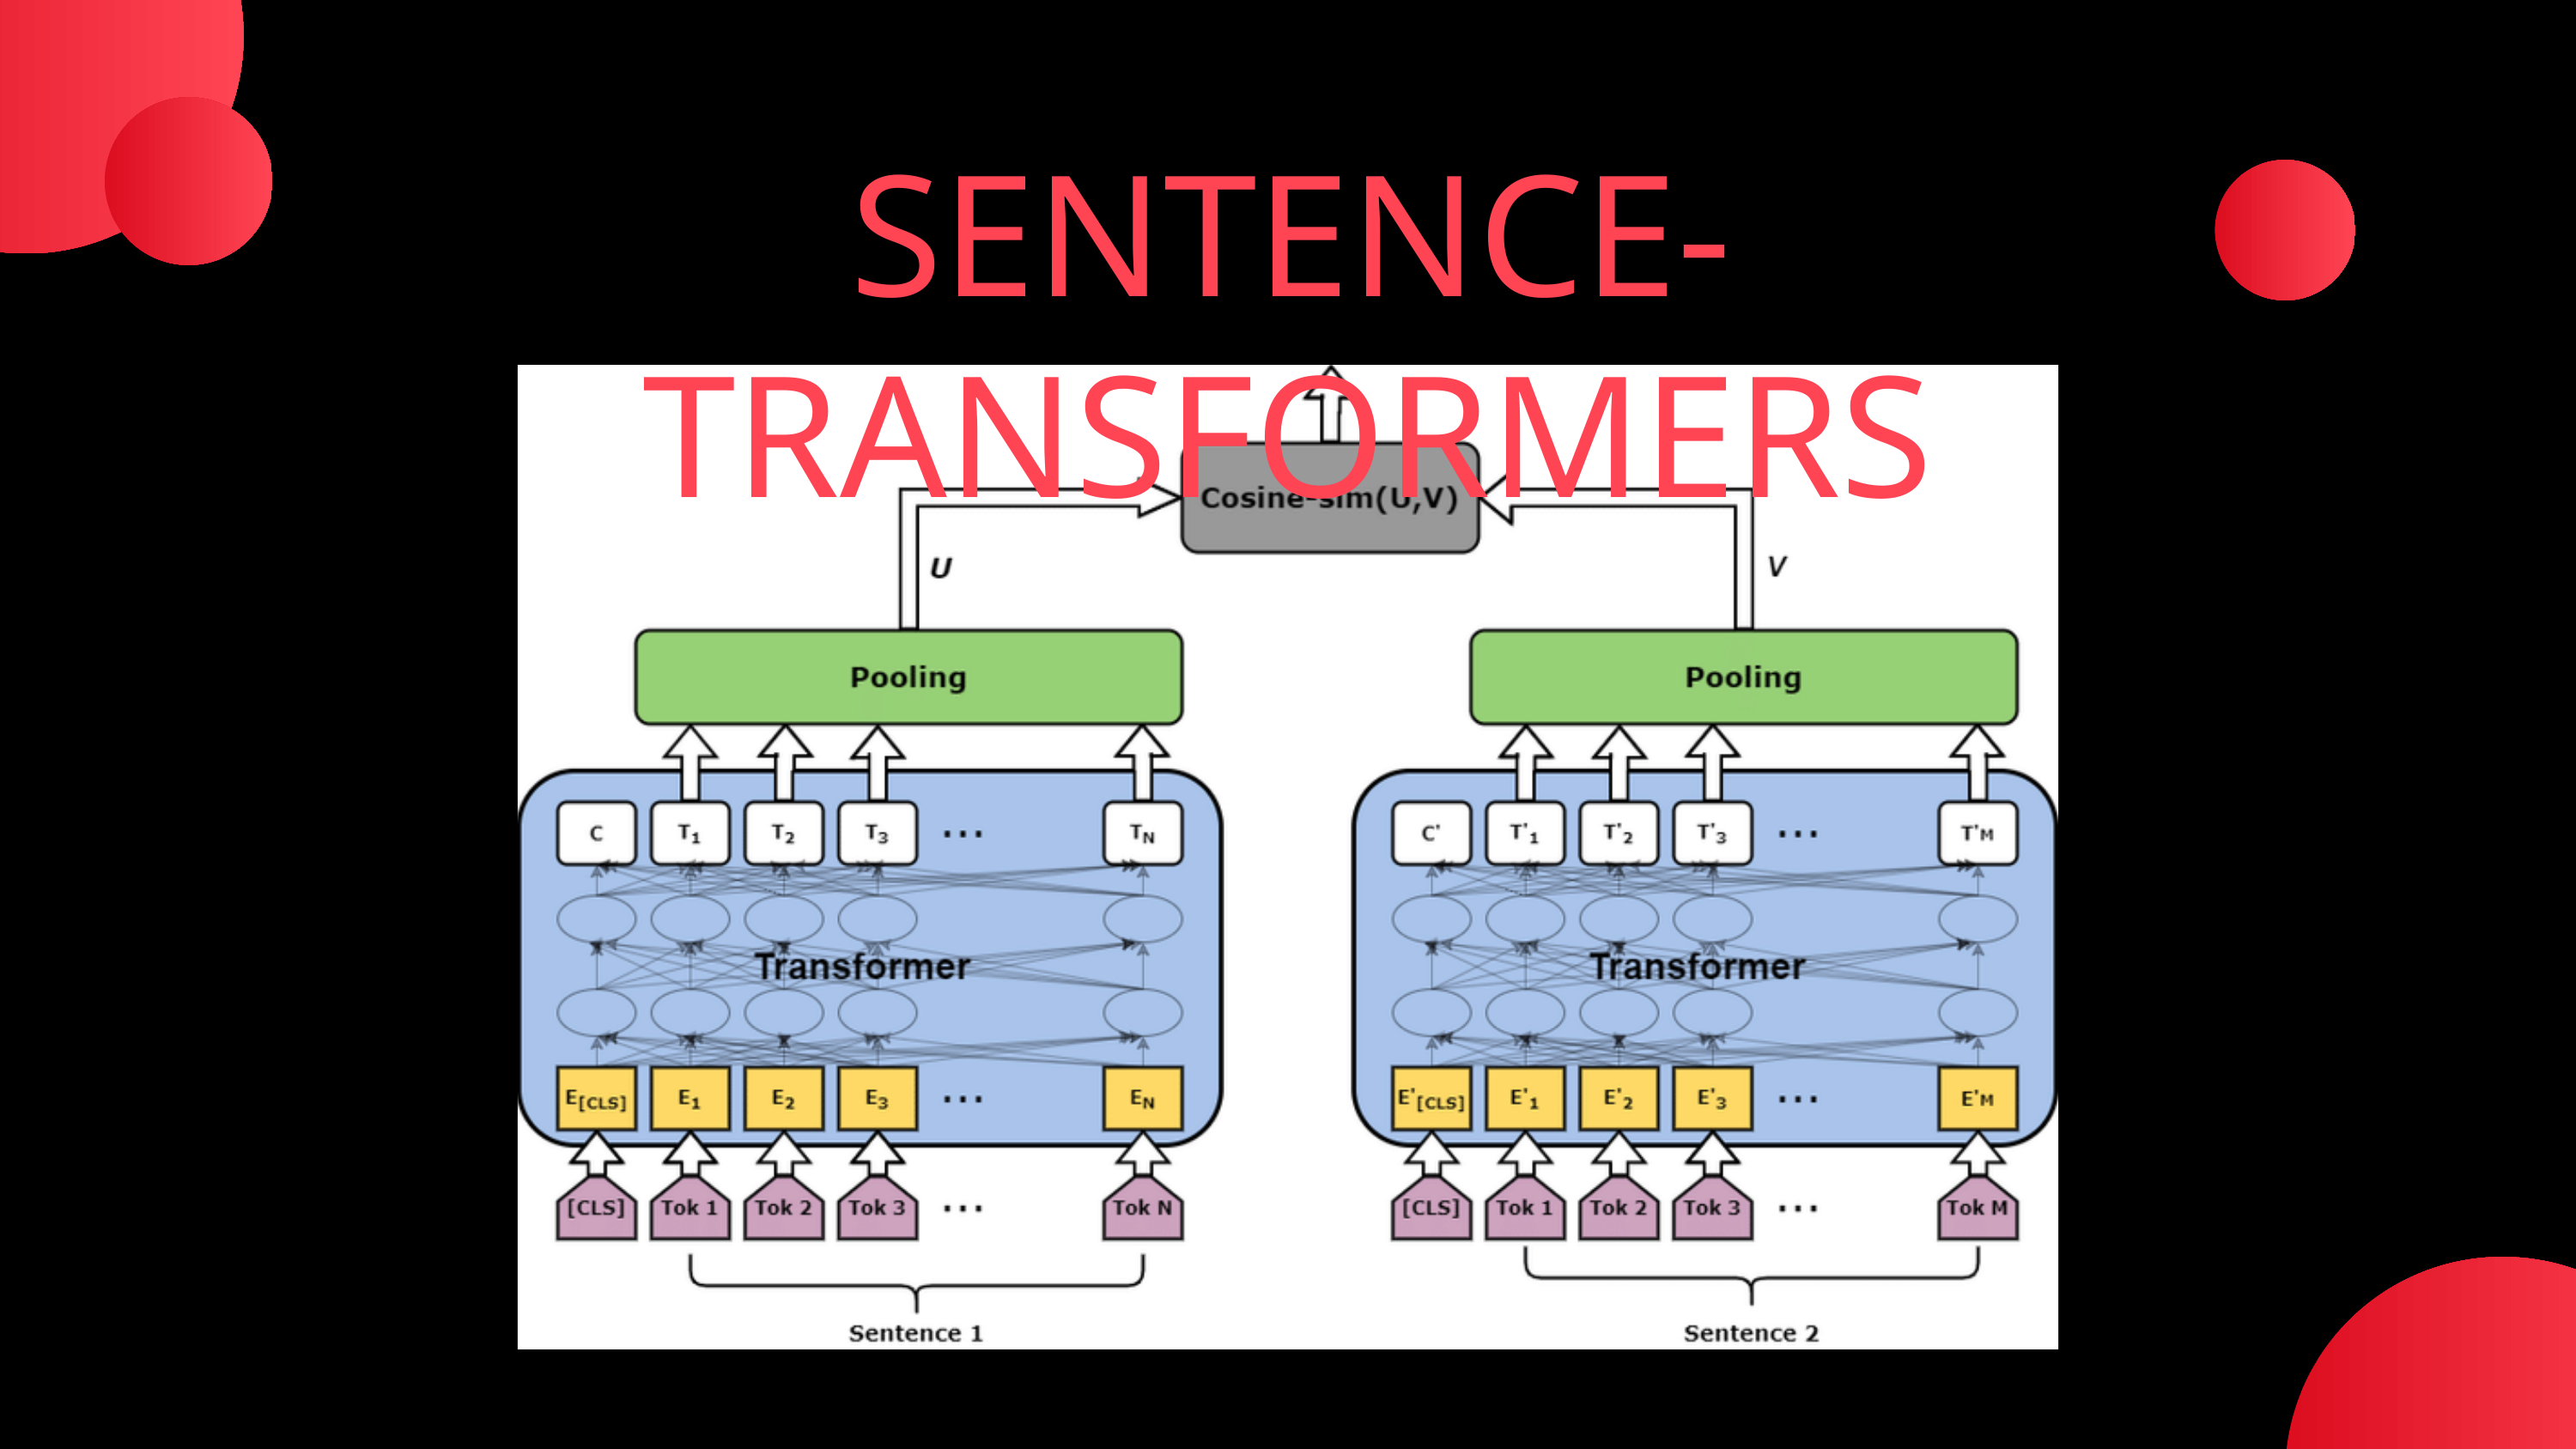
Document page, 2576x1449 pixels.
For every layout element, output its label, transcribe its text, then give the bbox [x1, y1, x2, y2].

text_box [517, 532, 2059, 1349]
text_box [2284, 1256, 2576, 1449]
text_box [2215, 159, 2356, 301]
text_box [0, 0, 244, 254]
text_box SENTENCE-TRANSFORMERS [465, 128, 2111, 532]
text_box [104, 97, 273, 265]
